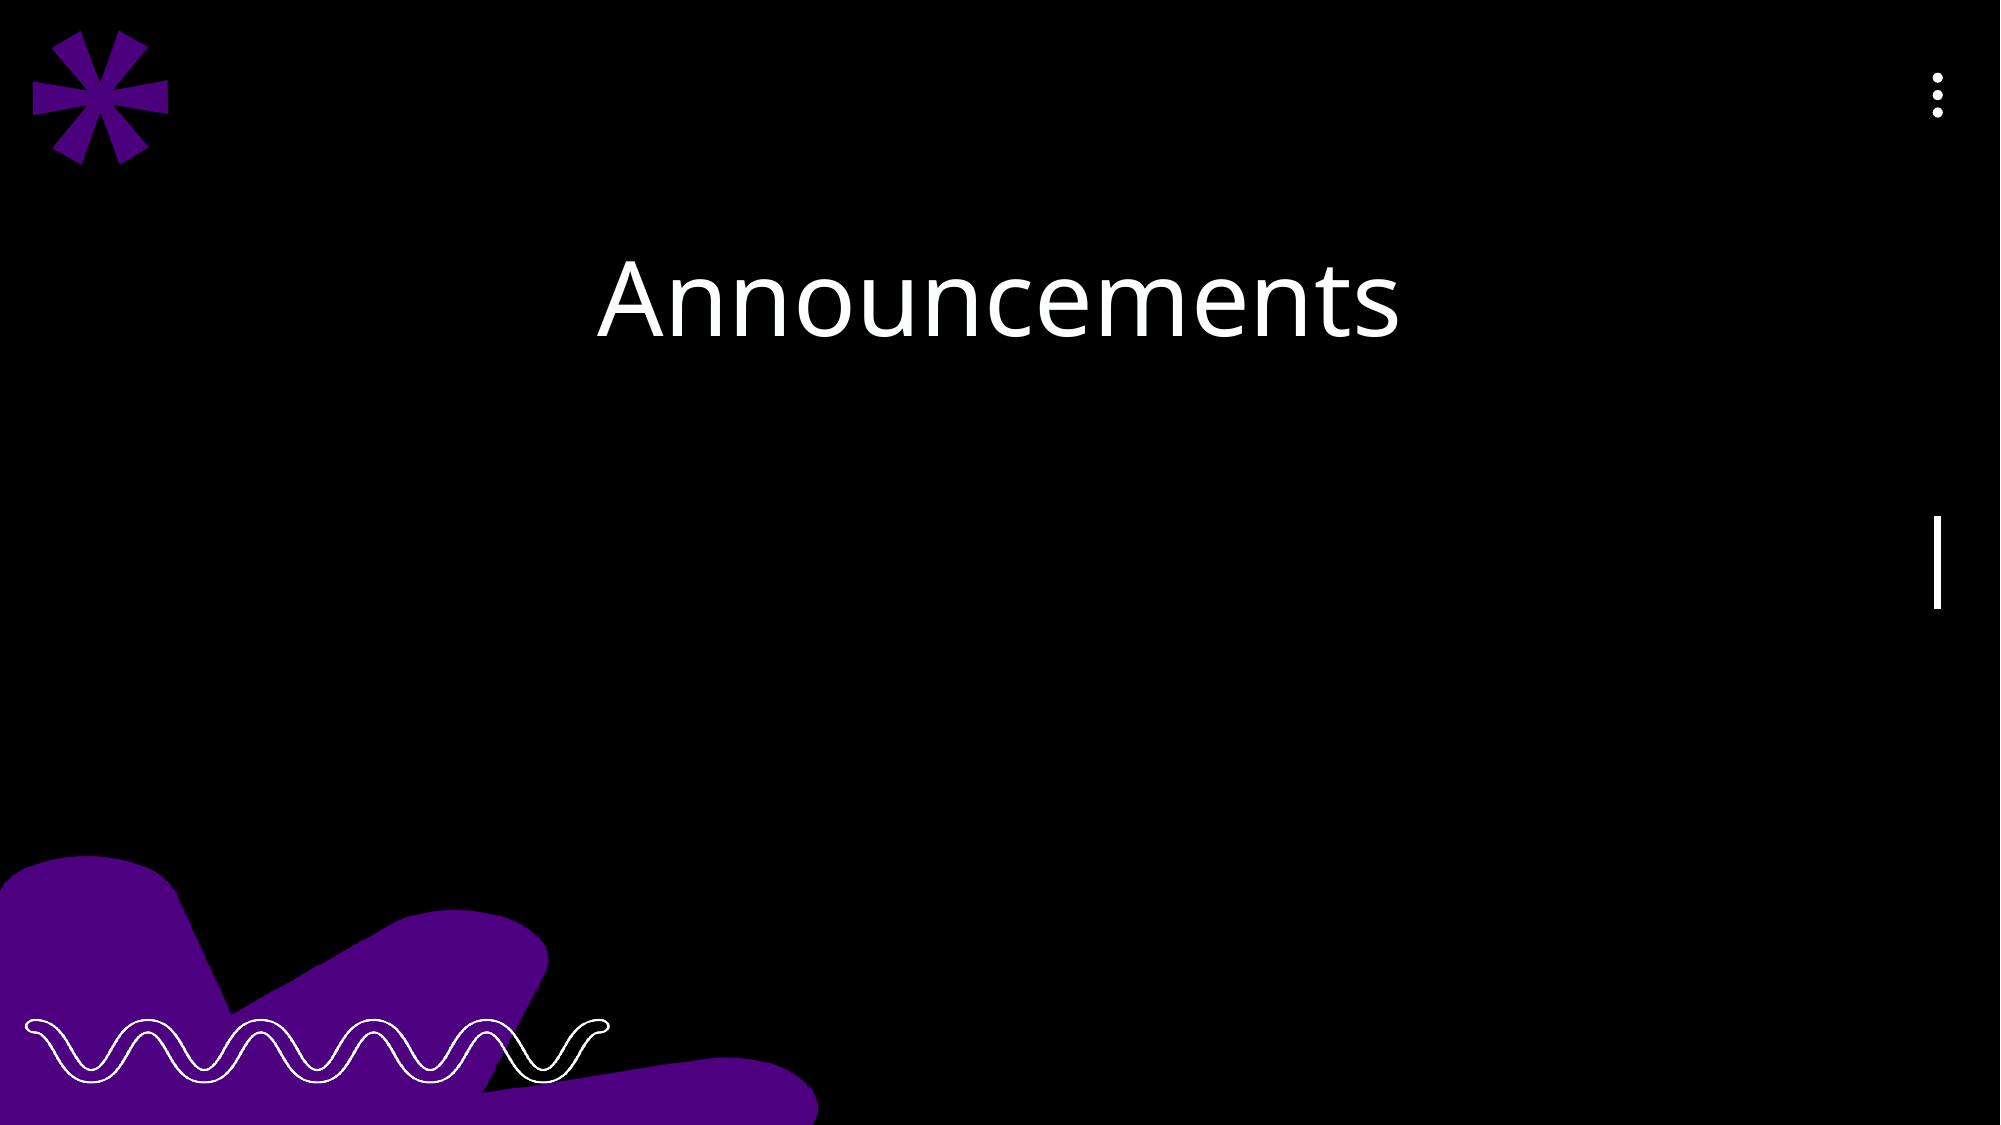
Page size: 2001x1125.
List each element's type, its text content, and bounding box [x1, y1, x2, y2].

text_box [200, 675, 1800, 1125]
text_box Announcements [200, 224, 1800, 365]
picture [0, 817, 200, 1125]
picture [1, 0, 199, 197]
